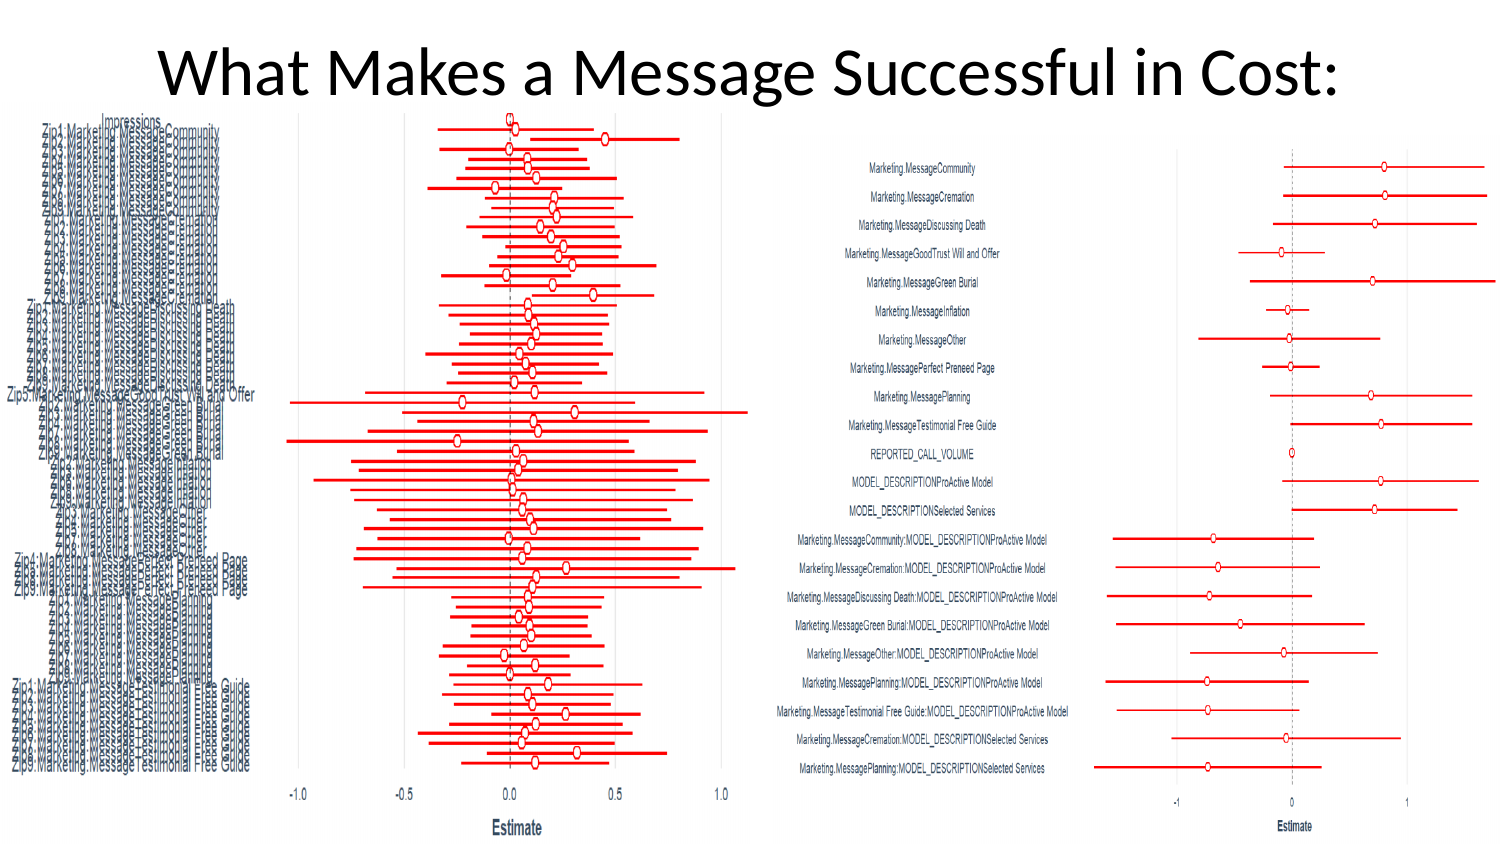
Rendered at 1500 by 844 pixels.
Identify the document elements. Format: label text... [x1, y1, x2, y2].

title What Makes a Message Successful in Cost: [75, 0, 1425, 136]
picture [0, 102, 751, 844]
picture [772, 135, 1500, 844]
